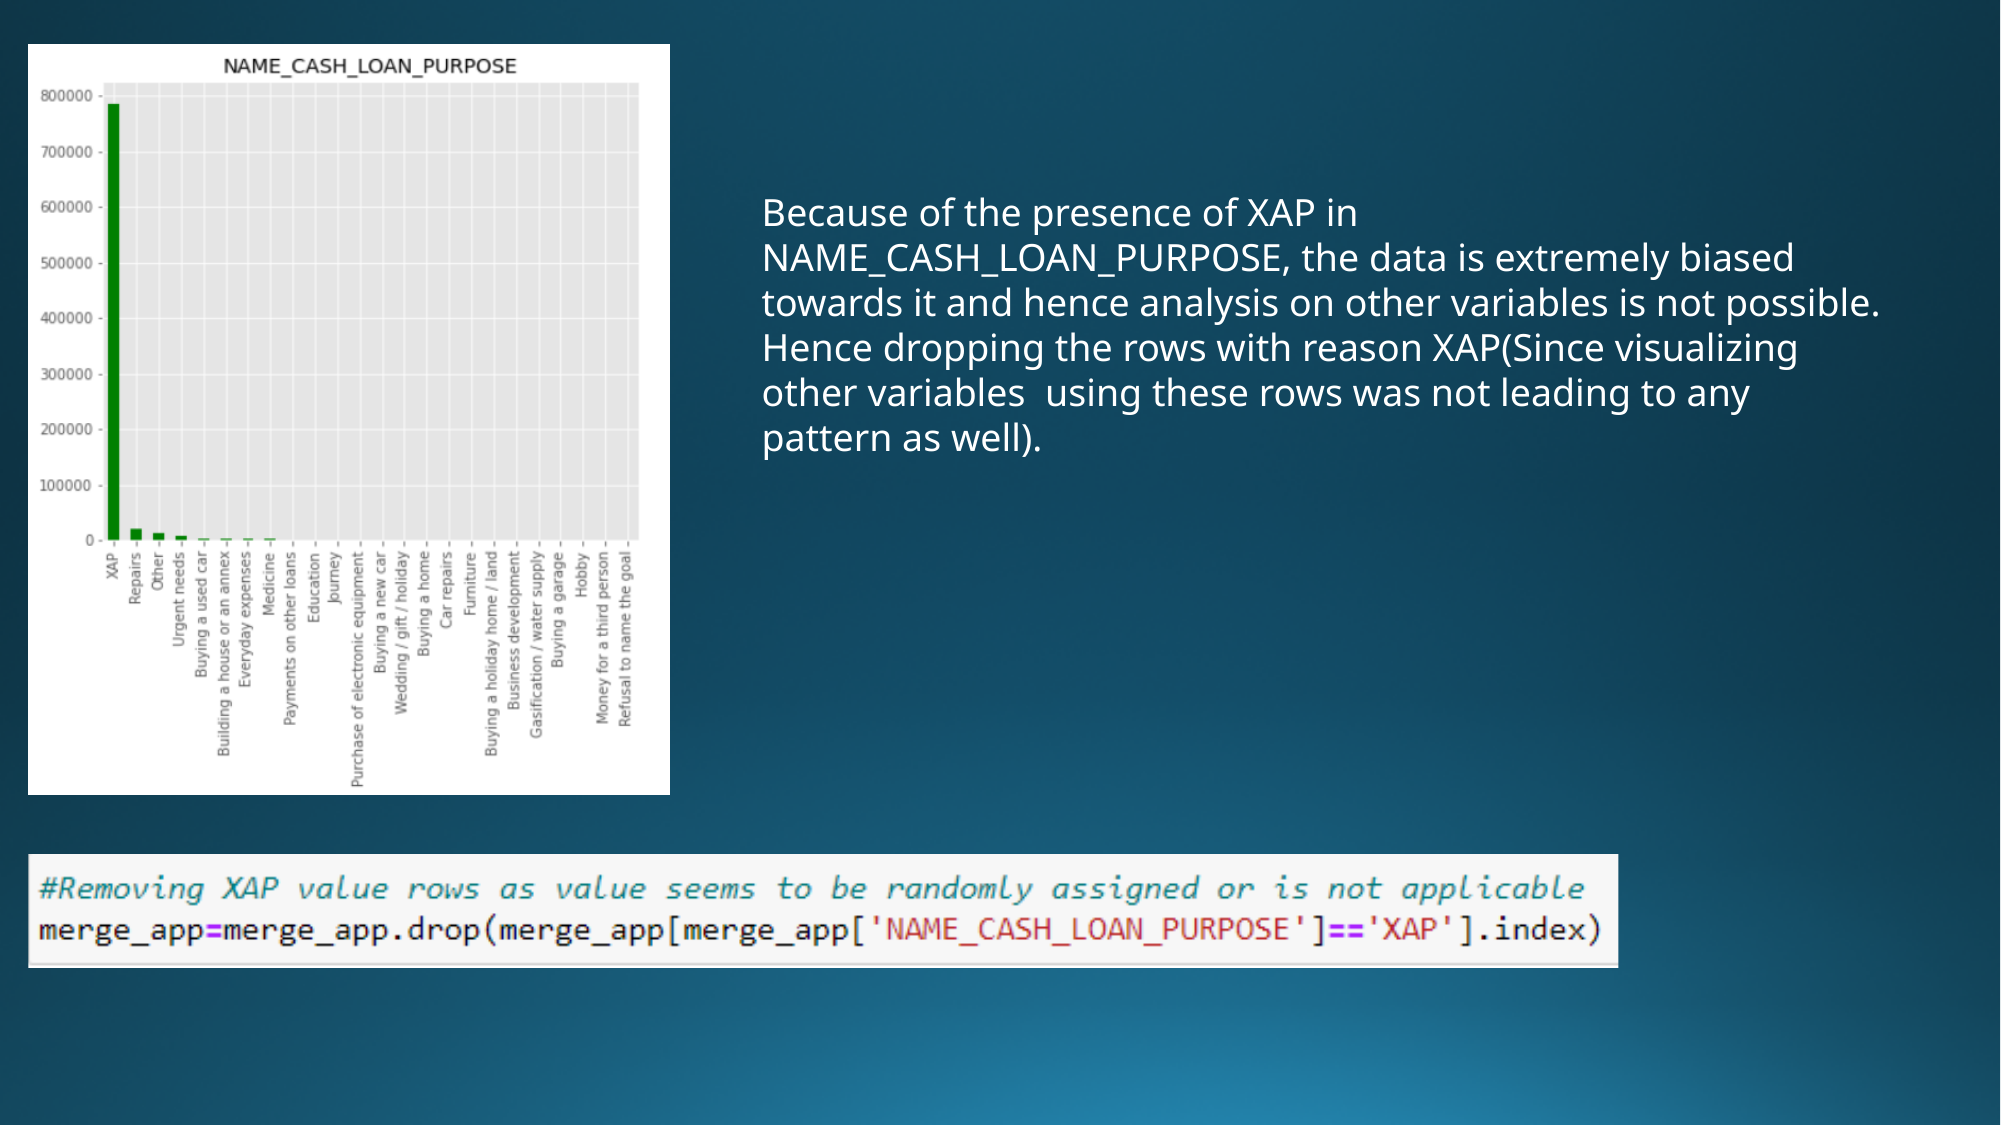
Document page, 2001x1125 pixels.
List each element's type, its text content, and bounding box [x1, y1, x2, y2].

text_box Because of the presence of XAP in NAME_CASH_LOAN_PURPOSE, the data is extremely biased towards it and hence analysis on other variables is not possible. Hence dropping the rows with reason XAP(Since visualizing other variables using these rows was not leading to any pattern as well). [746, 181, 1907, 557]
picture [0, 0, 2001, 1125]
